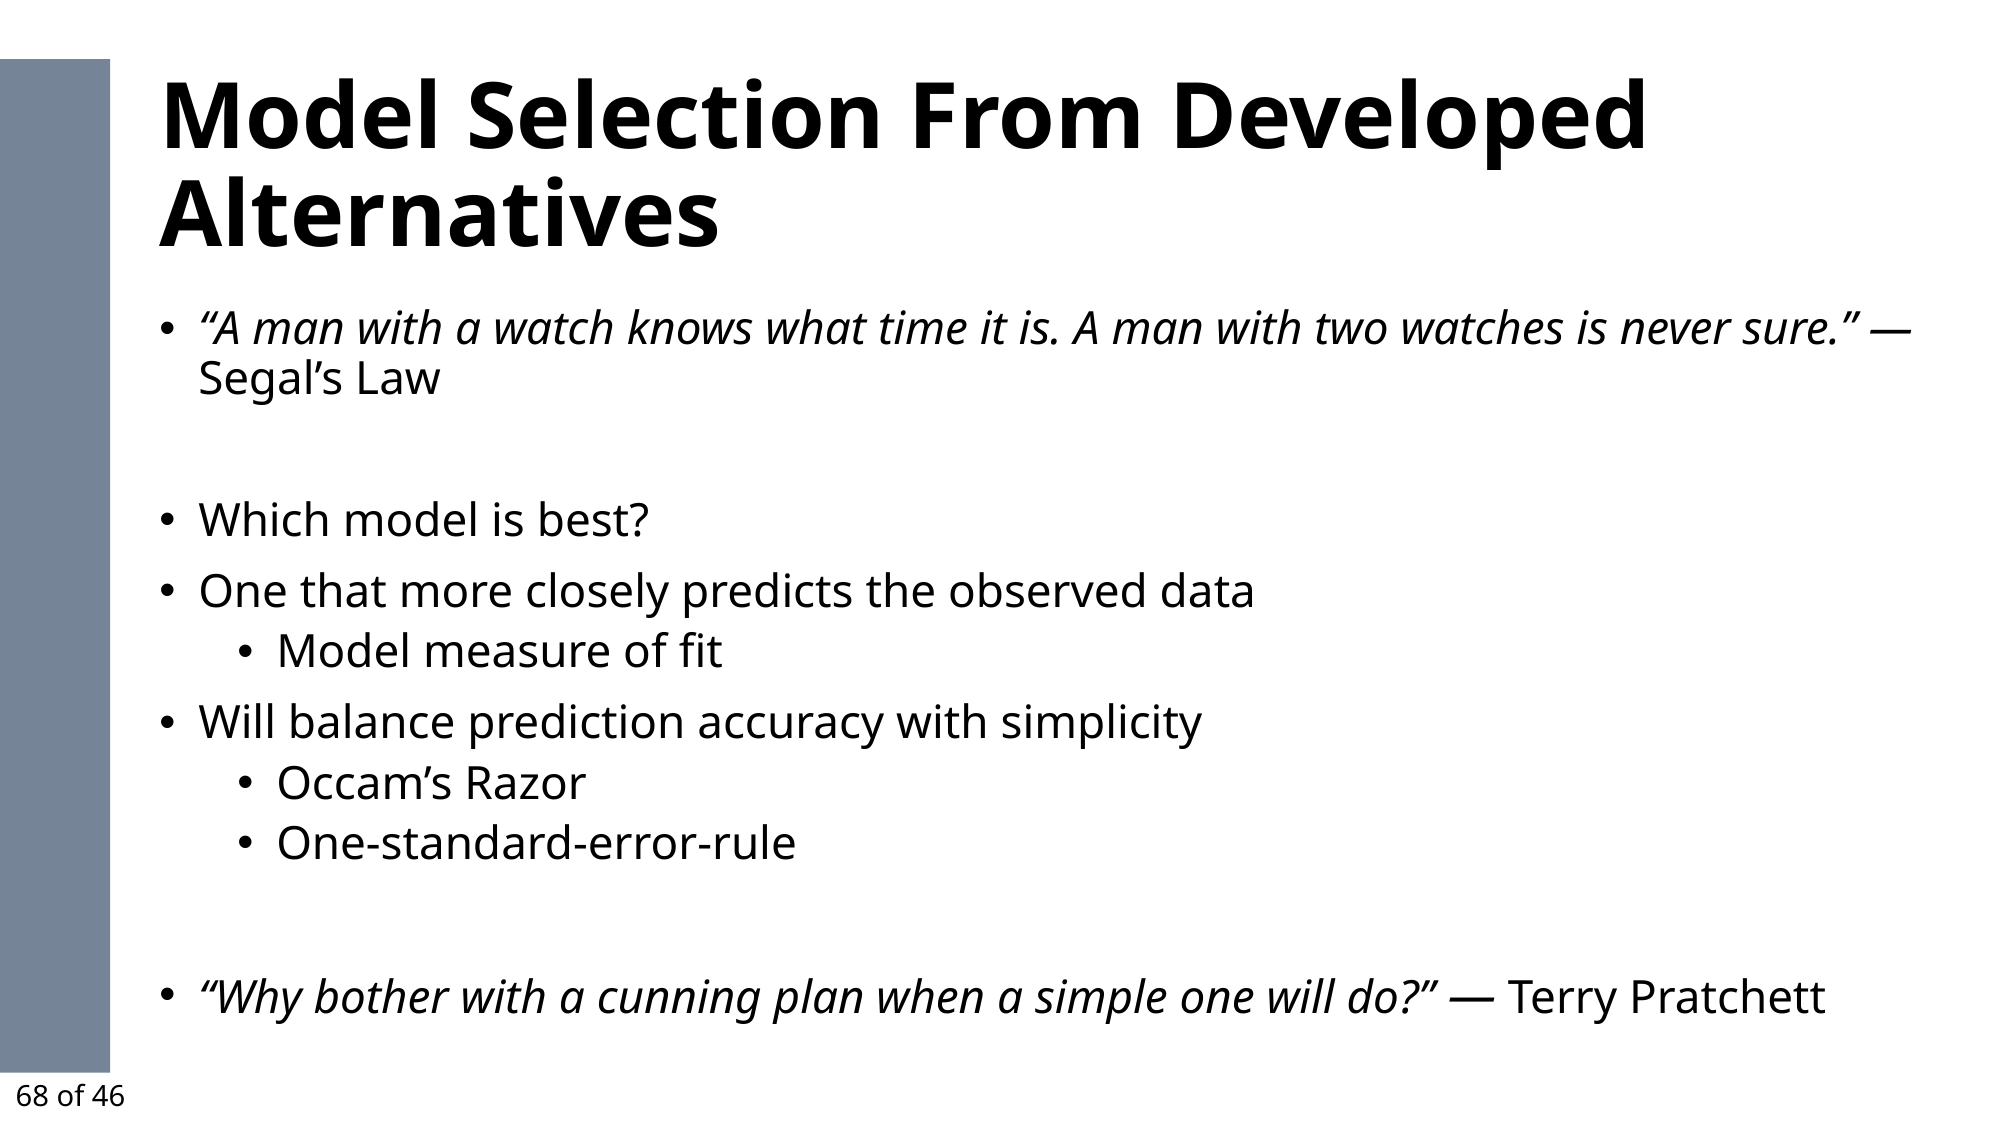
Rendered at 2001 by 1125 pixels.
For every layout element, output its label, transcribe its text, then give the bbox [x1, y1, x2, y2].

list “A man with a watch knows what time it is. A man with two watches is never sure.” ― Segal’s Law Which model is best? One that more closely predicts the observed data Model measure of fit Will balance prediction accuracy with simplicity Occam’s Razor One-standard-error-rule “Why bother with a cunning plan when a simple one will do?” ― Terry Pratchett [147, 299, 1933, 1073]
title Model Selection From Developed Alternatives [147, 59, 1934, 277]
